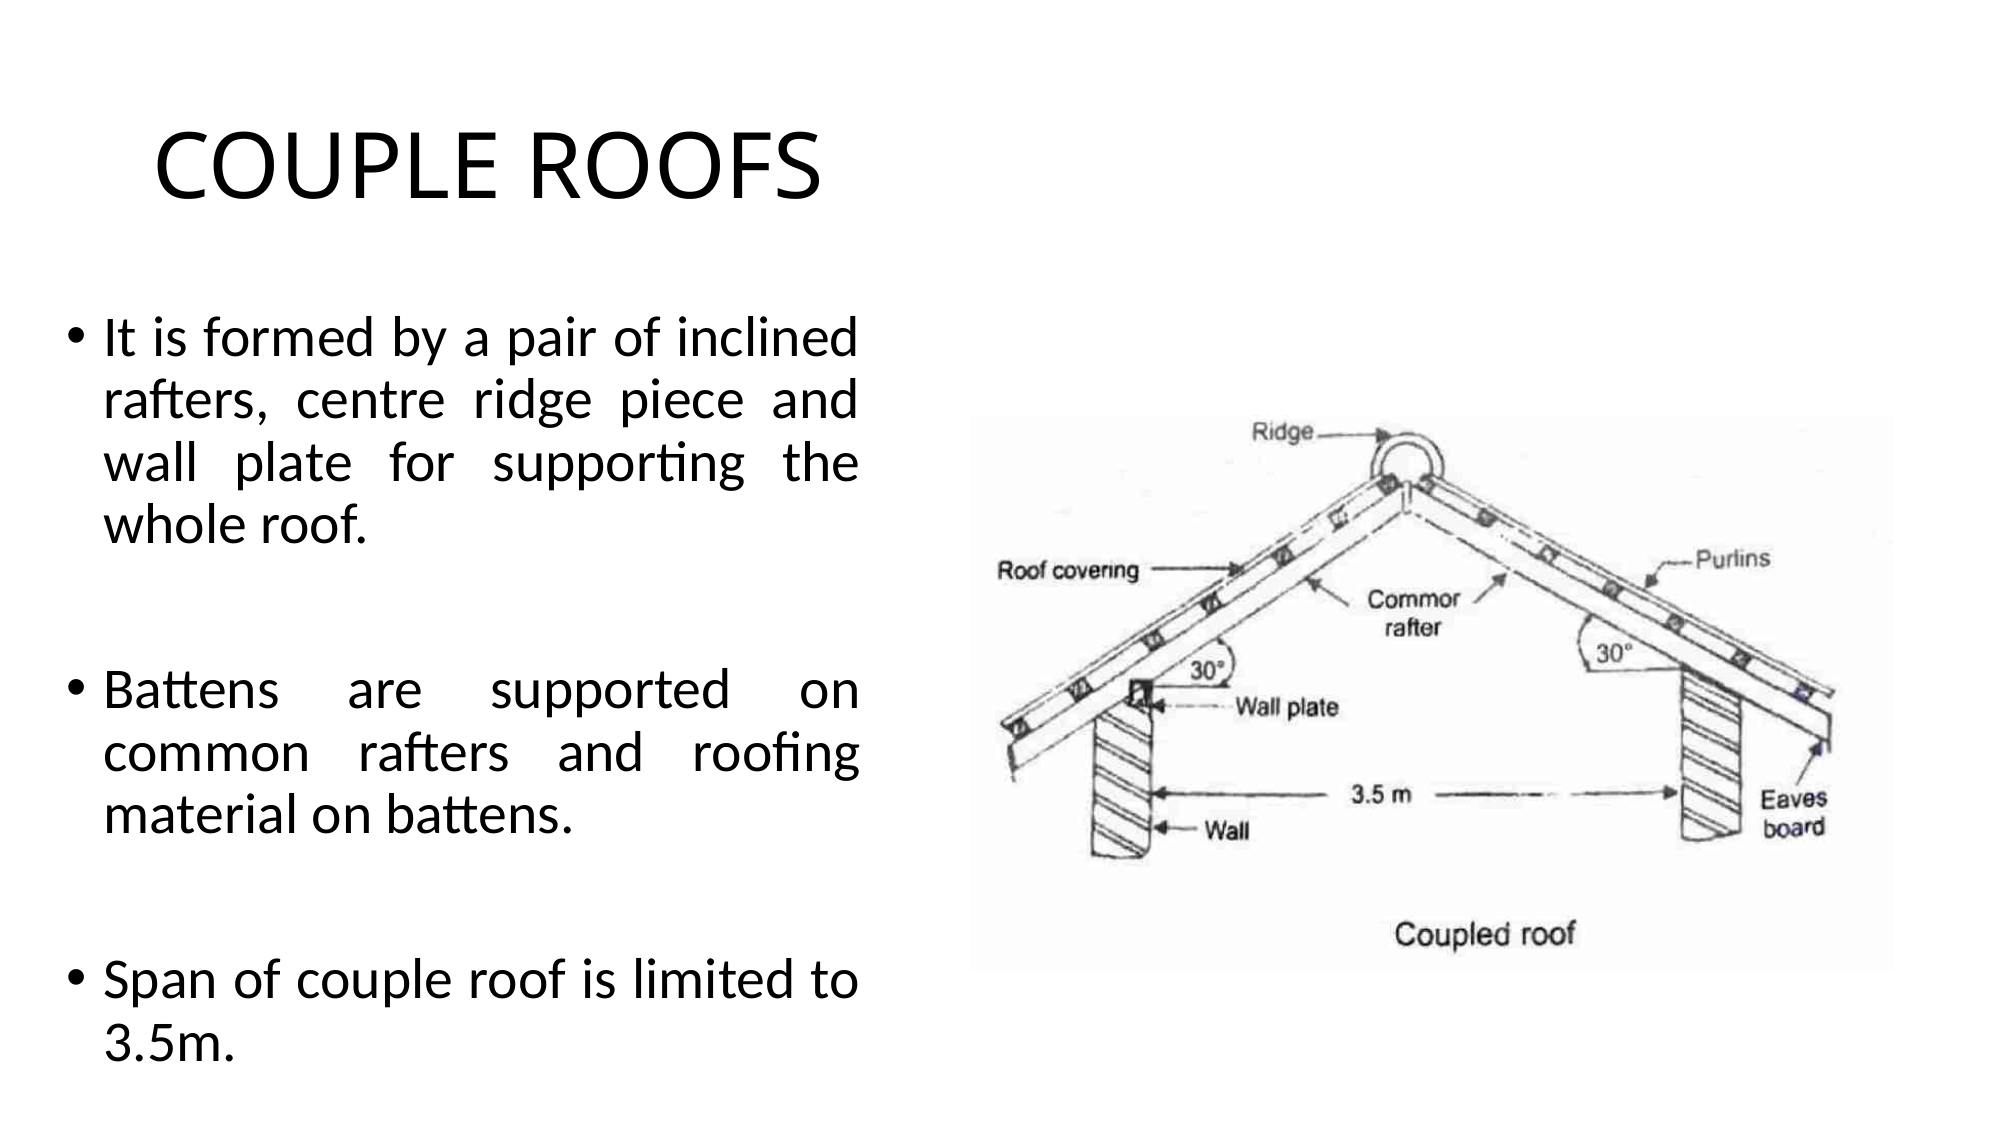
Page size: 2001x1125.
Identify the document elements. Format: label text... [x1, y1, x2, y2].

title COUPLE ROOFS [137, 59, 1863, 278]
list It is formed by a pair of inclined rafters, centre ridge piece and wall plate for supporting the whole roof. Battens are supported on common rafters and roofing material on battens. Span of couple roof is limited to 3.5m. [51, 299, 877, 1086]
picture [971, 415, 1893, 970]
